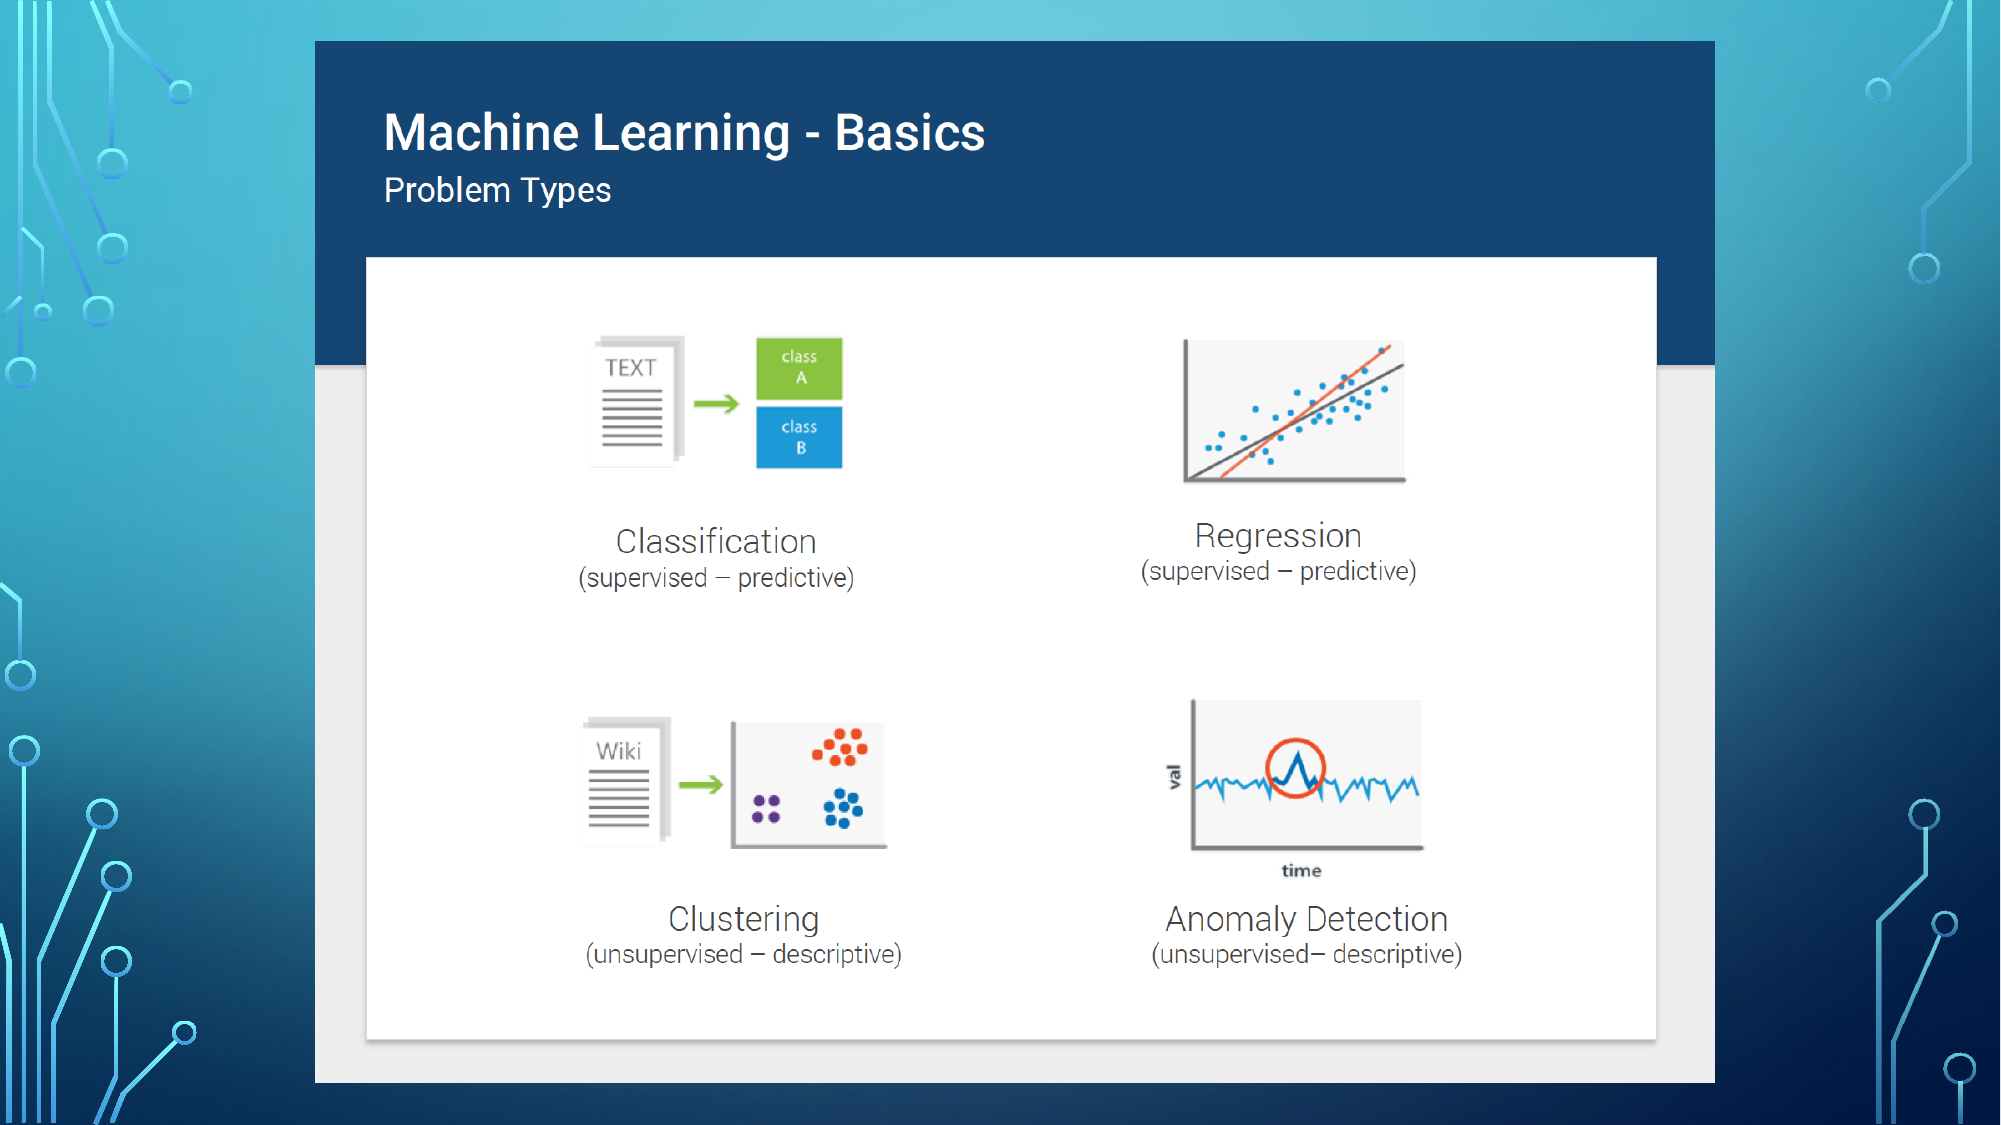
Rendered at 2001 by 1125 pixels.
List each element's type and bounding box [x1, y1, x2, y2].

picture [315, 40, 1715, 1083]
